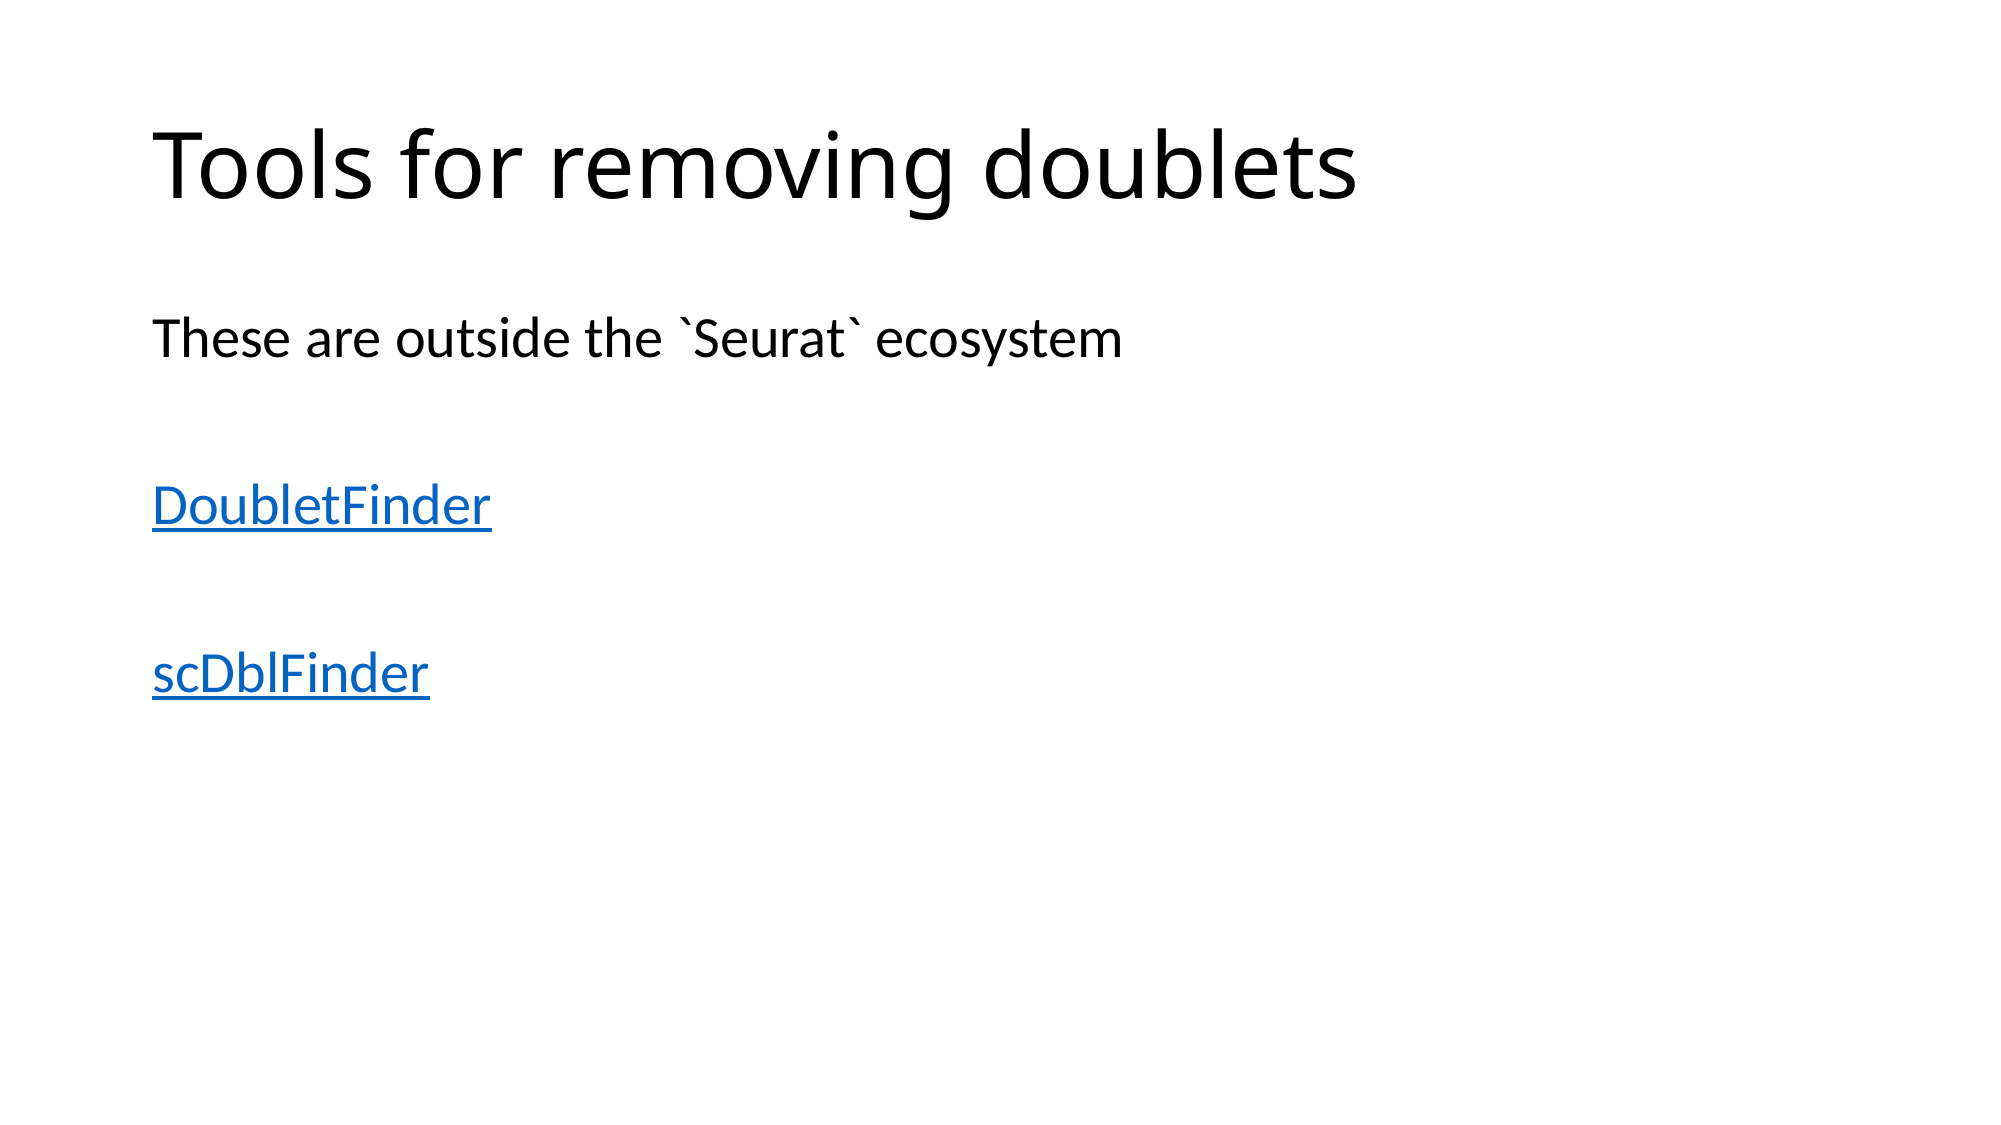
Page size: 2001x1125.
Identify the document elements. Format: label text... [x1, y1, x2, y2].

list These are outside the `Seurat` ecosystem DoubletFinder scDblFinder [137, 299, 1863, 1014]
title Tools for removing doublets [137, 59, 1863, 278]
